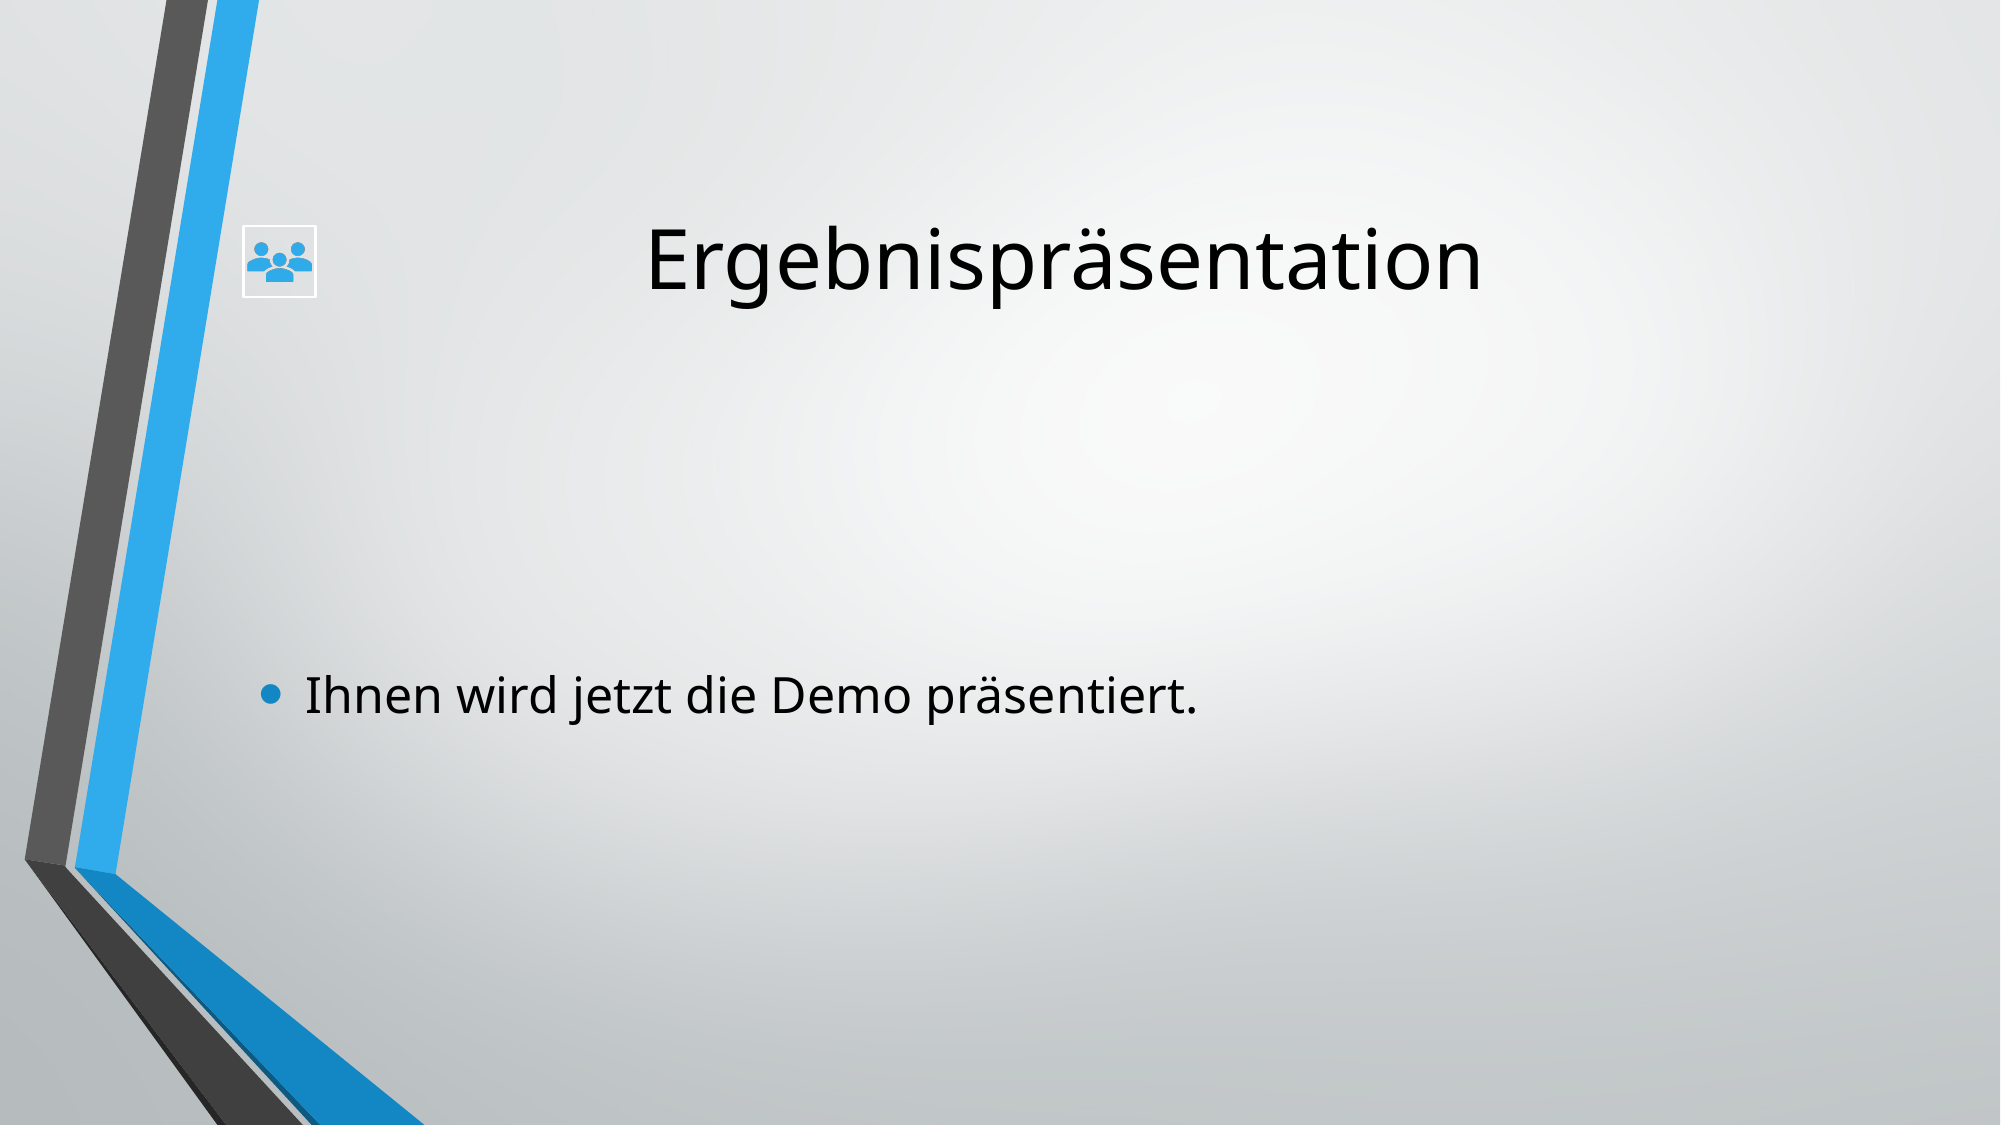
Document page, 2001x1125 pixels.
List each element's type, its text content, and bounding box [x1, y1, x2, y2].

title Ergebnispräsentation [243, 112, 1887, 400]
text_box [242, 225, 317, 298]
list Ihnen wird jetzt die Demo präsentiert. [243, 437, 1887, 950]
